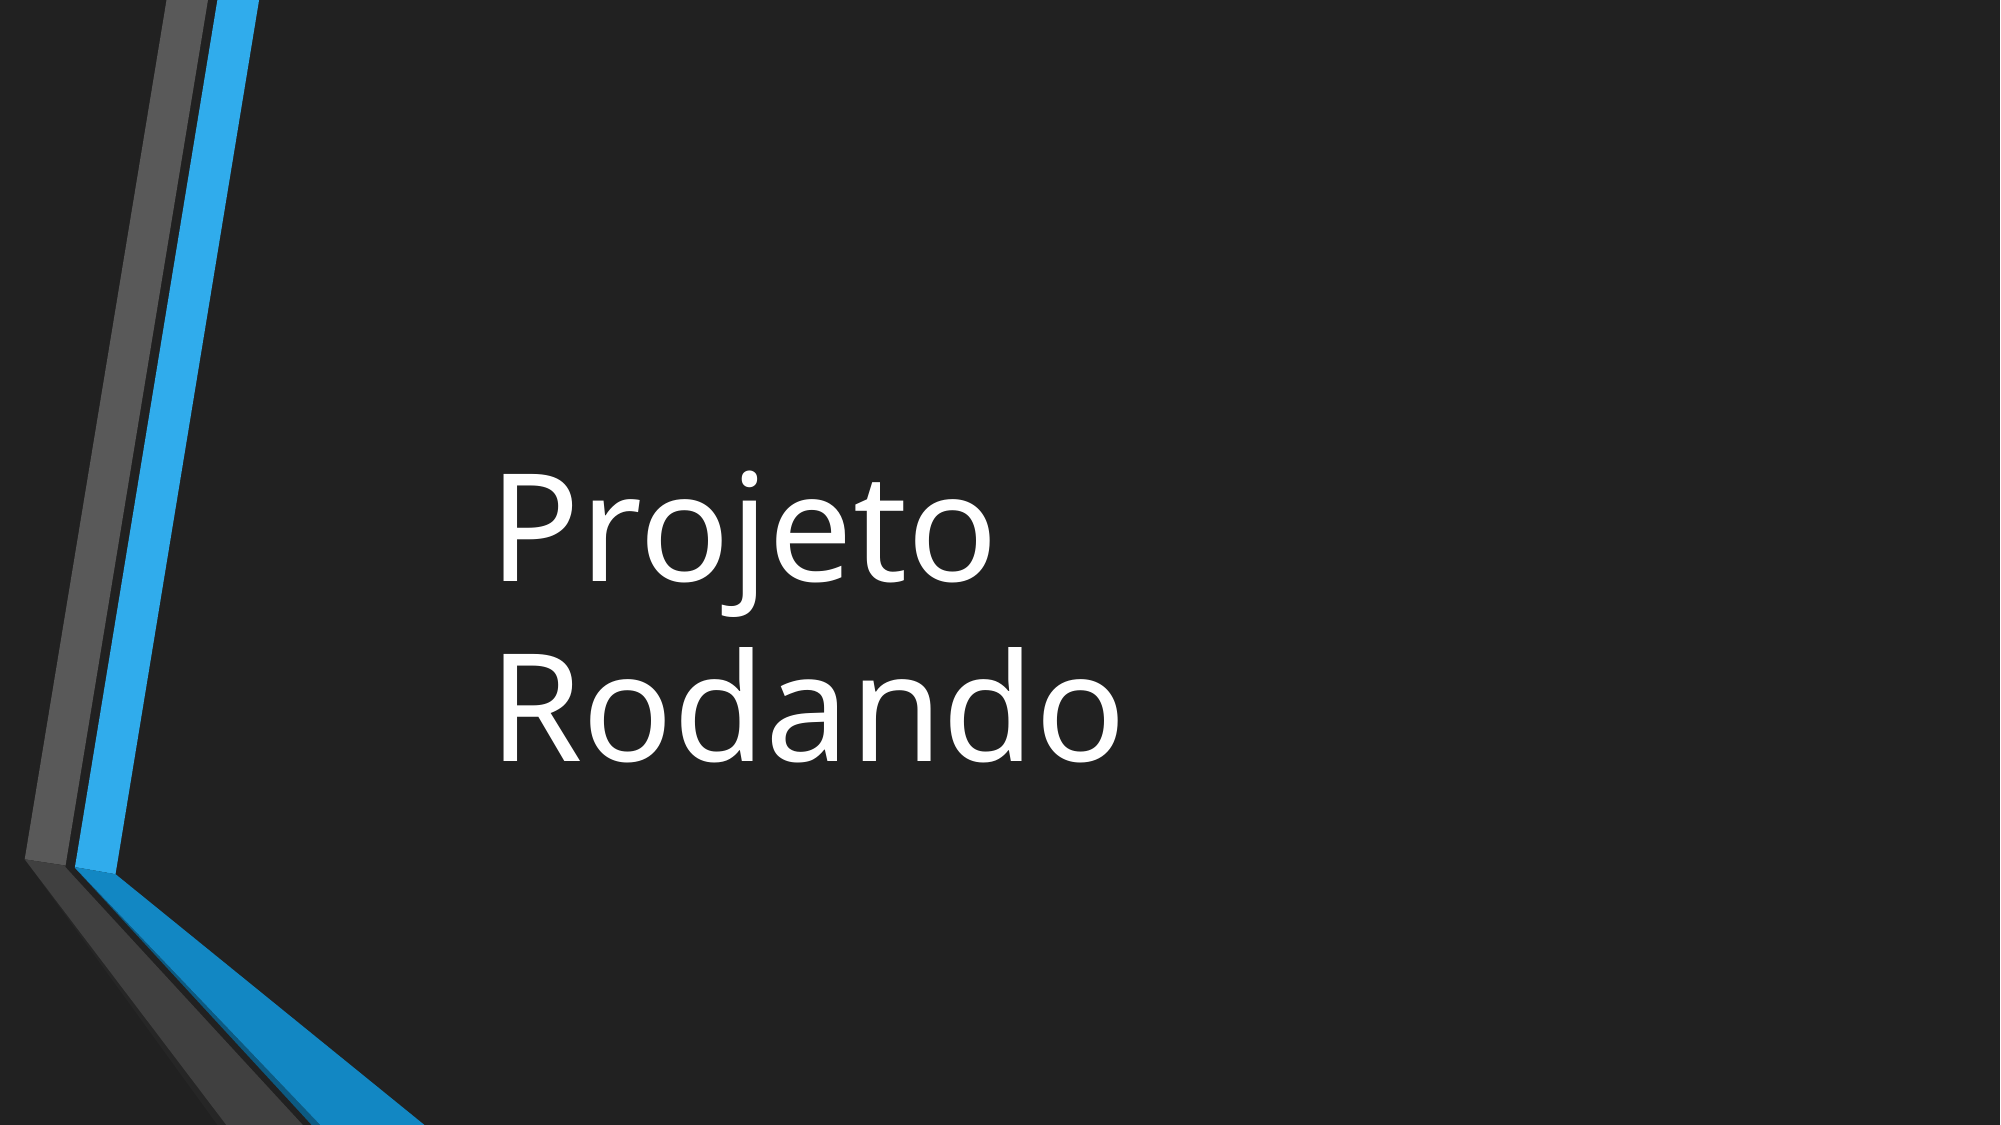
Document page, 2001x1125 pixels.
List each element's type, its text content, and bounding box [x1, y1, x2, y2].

text_box Projeto Rodando [474, 423, 1598, 799]
